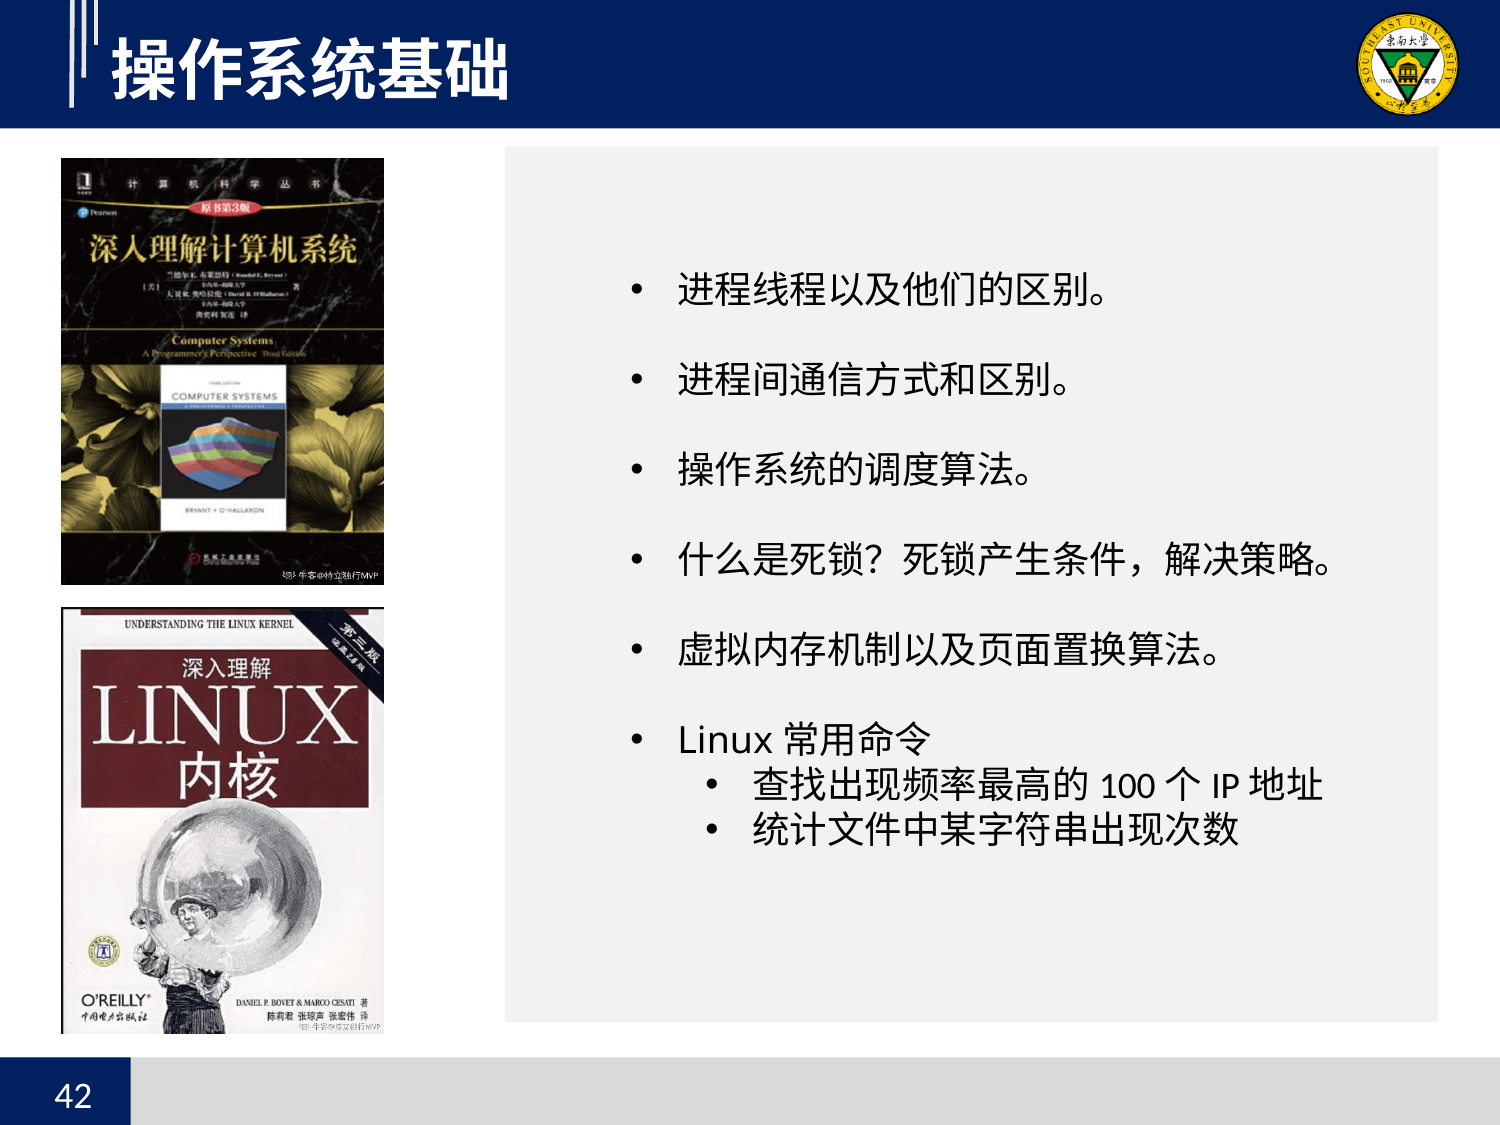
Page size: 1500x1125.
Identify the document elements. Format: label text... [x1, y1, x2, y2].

text_box 进程线程以及他们的区别。 进程间通信方式和区别。 操作系统的调度算法。 什么是死锁？死锁产生条件，解决策略。 虚拟内存机制以及页面置换算法。 Linux常用命令 查找出现频率最高的100个IP地址 统计文件中某字符串出现次数 [615, 258, 1375, 904]
picture [61, 158, 385, 585]
text_box 操作系统基础 [95, 20, 544, 116]
picture [60, 607, 384, 1034]
text_box [0, 0, 1500, 129]
text_box [504, 146, 1439, 1023]
text_box 42 [39, 1063, 149, 1124]
picture [1356, 12, 1459, 116]
